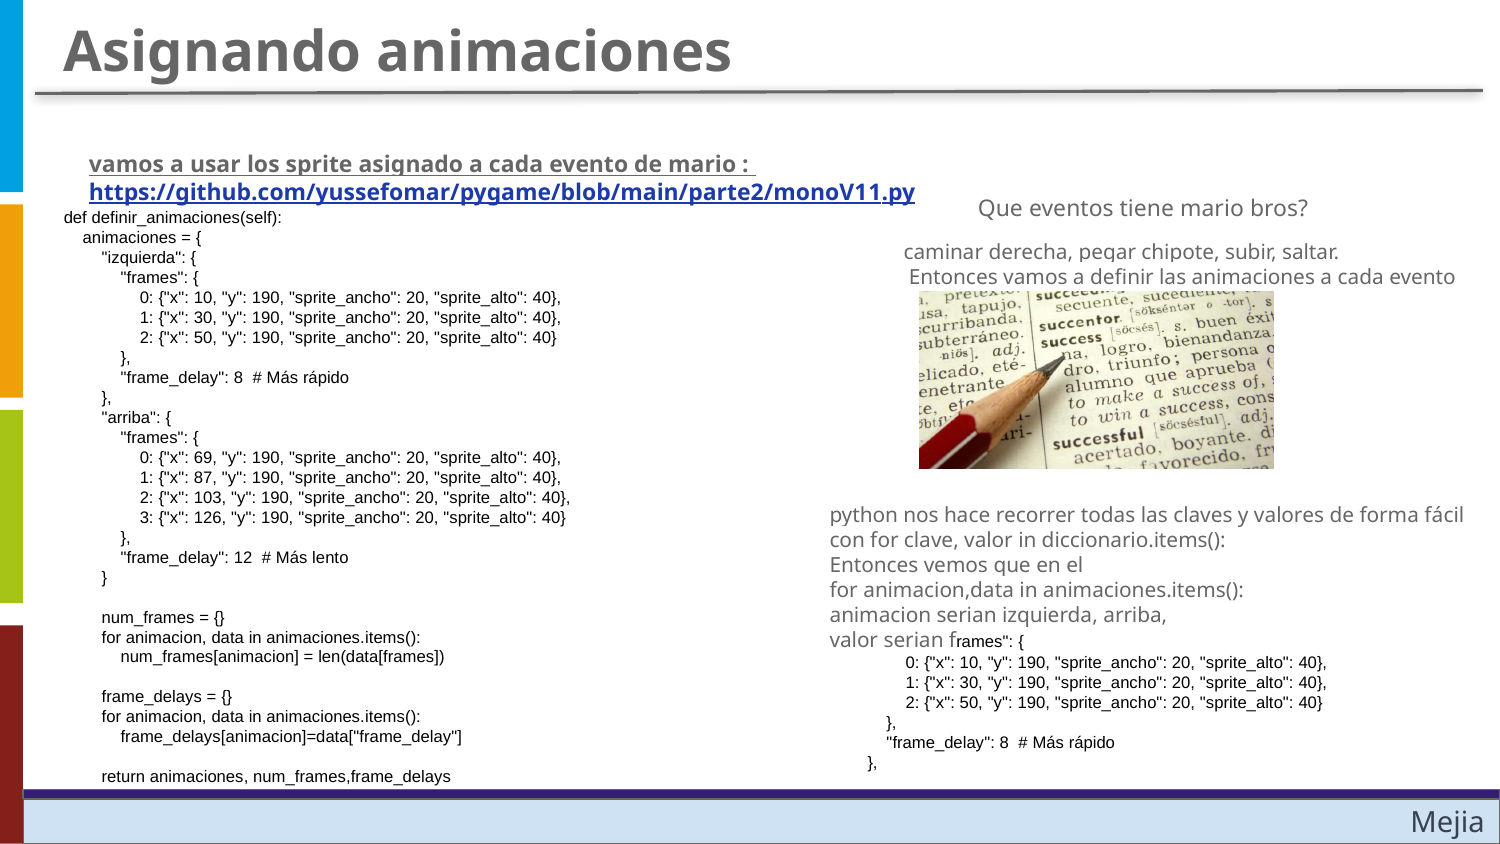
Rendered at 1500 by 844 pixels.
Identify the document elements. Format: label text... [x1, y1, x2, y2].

text_box [0, 409, 23, 604]
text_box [34, 90, 1483, 94]
text_box python nos hace recorrer todas las claves y valores de forma fácil con for clave, valor in diccionario.items(): Entonces vemos que en el for animacion,data in animaciones.items(): animacion serian izquierda, arriba, valor serian frames": { 0: {"x": 10, "y": 190, "sprite_ancho": 20, "sprite_alto": 40}, 1: {"x": 30, "y": 190, "sprite_ancho": 20, "sprite_alto": 40}, 2: {"x": 50, "y": 190, "sprite_ancho": 20, "sprite_alto": 40} }, "frame_delay": 8 # Más rápido }, [814, 487, 1500, 706]
text_box [0, 204, 23, 398]
text_box Asignando animaciones [48, 0, 1069, 88]
text_box vamos a usar los sprite asignado a cada evento de mario : https://github.com/yussefomar/pygame/blob/main/parte2/monoV11.py [73, 135, 1500, 192]
picture [919, 291, 1274, 469]
text_box def definir_animaciones(self): animaciones = { "izquierda": { "frames": { 0: {"x": 10, "y": 190, "sprite_ancho": 20, "sprite_alto": 40}, 1: {"x": 30, "y": 190, "sprite_ancho": 20, "sprite_alto": 40}, 2: {"x": 50, "y": 190, "sprite_ancho": 20, "sprite_alto": 40} }, "frame_delay": 8 # Más rápido }, "arriba": { "frames": { 0: {"x": 69, "y": 190, "sprite_ancho": 20, "sprite_alto": 40}, 1: {"x": 87, "y": 190, "sprite_ancho": 20, "sprite_alto": 40}, 2: {"x": 103, "y": 190, "sprite_ancho": 20, "sprite_alto": 40}, 3: {"x": 126, "y": 190, "sprite_ancho": 20, "sprite_alto": 40} }, "frame_delay": 12 # Más lento } num_frames = {} for animacion, data in animaciones.items(): num_frames[animacion] = len(data[frames]) frame_delays = {} for animacion, data in animaciones.items(): frame_delays[animacion]=data["frame_delay"] return animaciones, num_frames,frame_delays [48, 192, 1274, 802]
text_box [0, 625, 23, 844]
text_box [1274, 789, 1500, 799]
text_box caminar derecha, pegar chipote, subir, saltar. Entonces vamos a definir las animaciones a cada evento [1274, 223, 1500, 323]
text_box [22, 789, 48, 799]
text_box [0, 0, 23, 193]
text_box Que eventos tiene mario bros? [962, 178, 1500, 223]
text_box Mejia [23, 799, 1500, 844]
